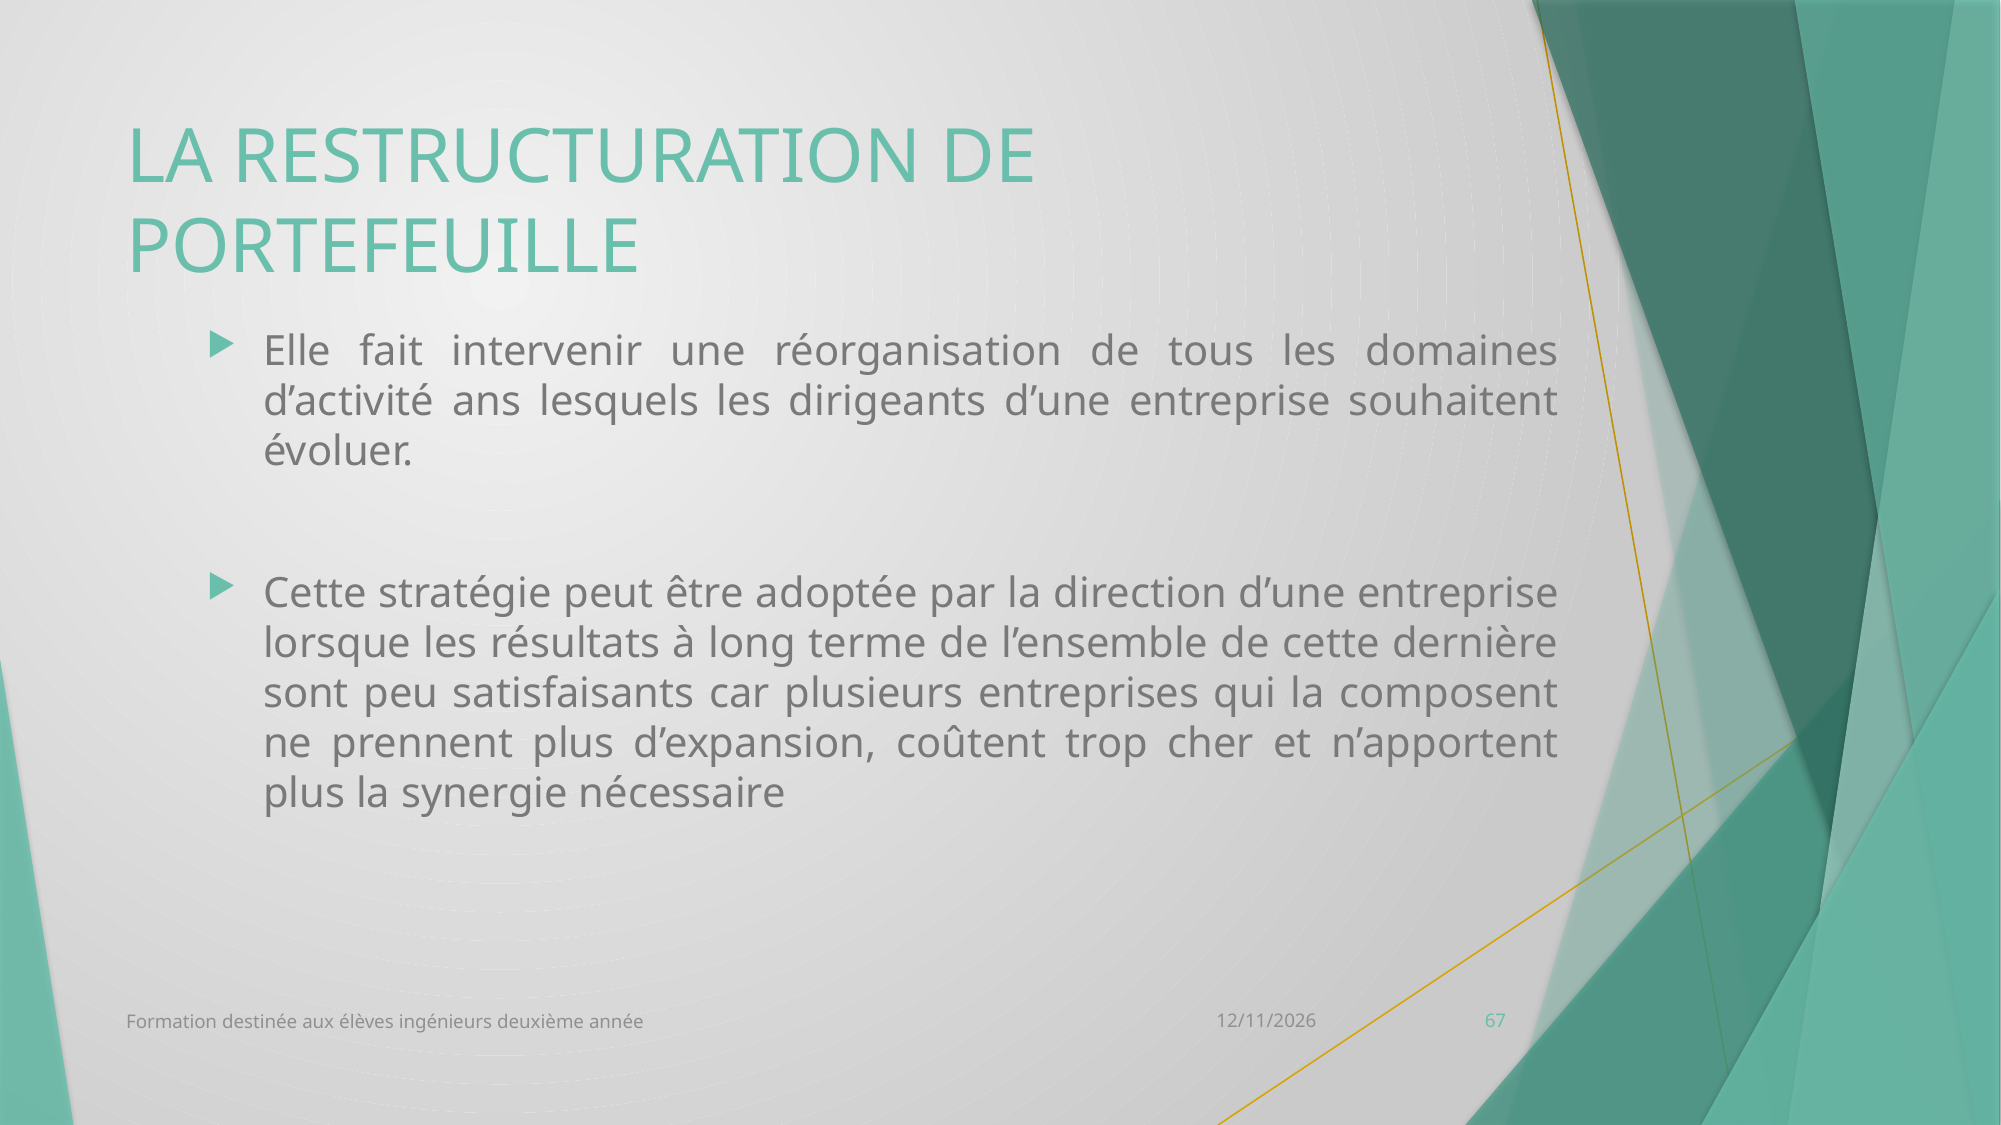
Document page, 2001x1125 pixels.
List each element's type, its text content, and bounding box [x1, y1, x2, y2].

title LA RESTRUCTURATION DE PORTEFEUILLE [111, 99, 1522, 316]
slide_number 67 [1409, 991, 1522, 1051]
text_box Elle fait intervenir une réorganisation de tous les domaines d’activité ans lesquels les dirigeants d’une entreprise souhaitent évoluer. Cette stratégie peut être adoptée par la direction d’une entreprise lorsque les résultats à long terme de l’ensemble de cette dernière sont peu satisfaisants car plusieurs entreprises qui la composent ne prennent plus d’expansion, coûtent trop cher et n’apportent plus la synergie nécessaire [42, 316, 1575, 824]
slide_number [1181, 991, 1332, 1051]
footer Formation destinée aux élèves ingénieurs deuxième année [111, 991, 1145, 1051]
